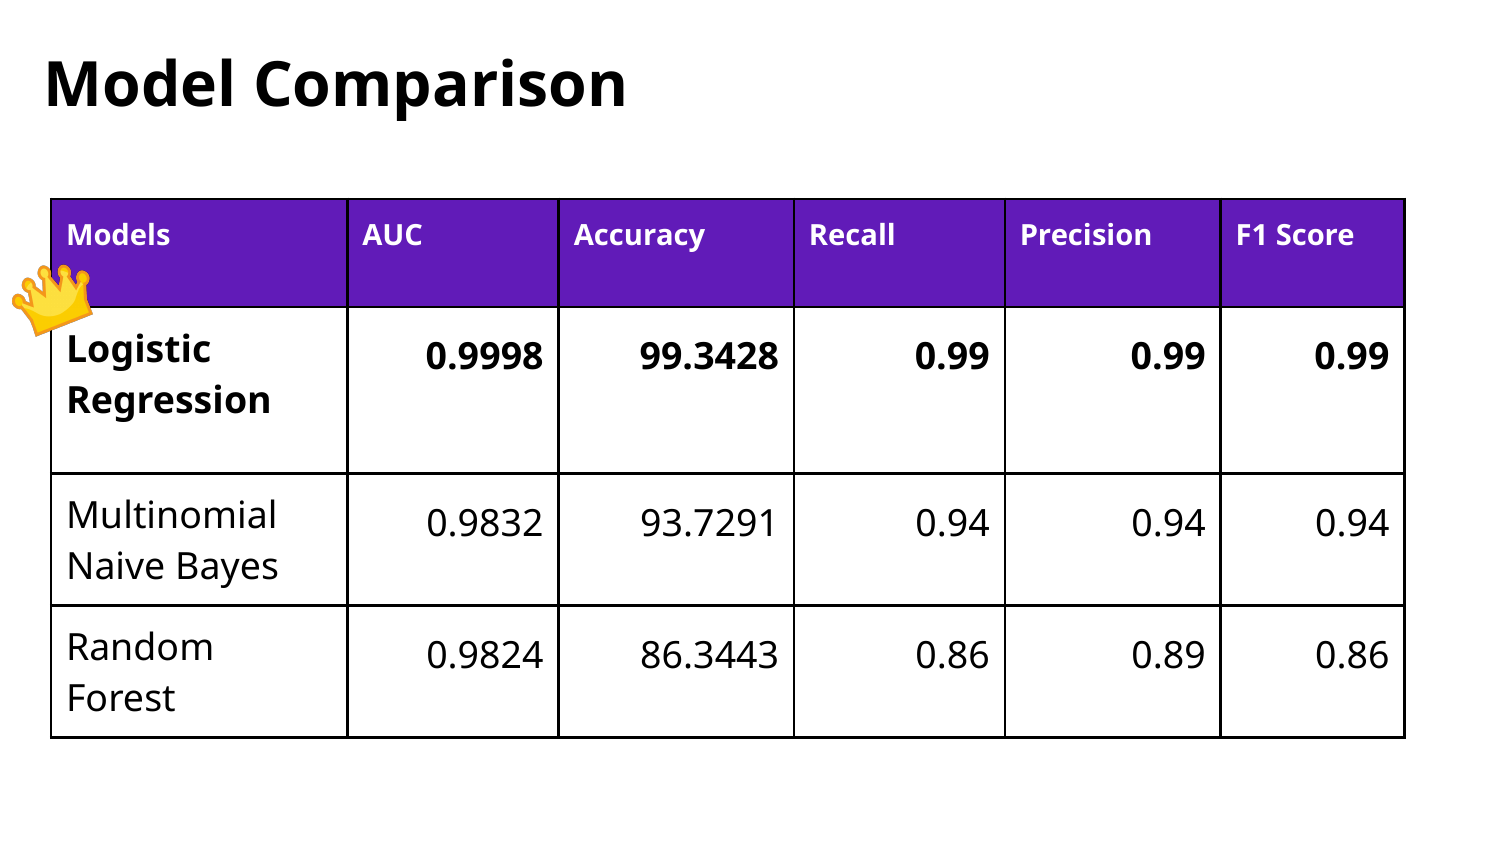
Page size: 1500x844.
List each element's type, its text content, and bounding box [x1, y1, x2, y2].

table_cell 0.94 [1222, 475, 1403, 604]
table_cell 0.99 [795, 308, 1004, 472]
title Model Comparison [29, 29, 1427, 132]
table_cell 0.94 [1006, 475, 1219, 604]
table_cell 0.99 [1222, 308, 1403, 472]
table_cell Logistic Regression [52, 308, 346, 472]
table_cell 0.99 [1006, 308, 1219, 472]
table_cell 0.86 [795, 607, 1004, 736]
table_cell Random Forest [52, 607, 346, 736]
picture [1, 243, 105, 348]
table_cell 0.94 [795, 475, 1004, 604]
table_cell Multinomial Naive Bayes [52, 475, 346, 604]
table_cell 0.9832 [349, 475, 557, 604]
table_cell 99.3428 [560, 308, 793, 472]
table_cell 0.86 [1222, 607, 1403, 736]
table_cell 0.89 [1006, 607, 1219, 736]
table_header AUC [349, 200, 557, 306]
list [51, 189, 1449, 750]
table_header F1 Score [1222, 200, 1403, 306]
table_header Accuracy [560, 200, 793, 306]
table_cell 0.9998 [349, 308, 557, 472]
table_header Recall [795, 200, 1004, 306]
table_header Models [52, 200, 346, 306]
table_cell 86.3443 [560, 607, 793, 736]
table_cell 0.9824 [349, 607, 557, 736]
table_header Precision [1006, 200, 1219, 306]
table_cell 93.7291 [560, 475, 793, 604]
